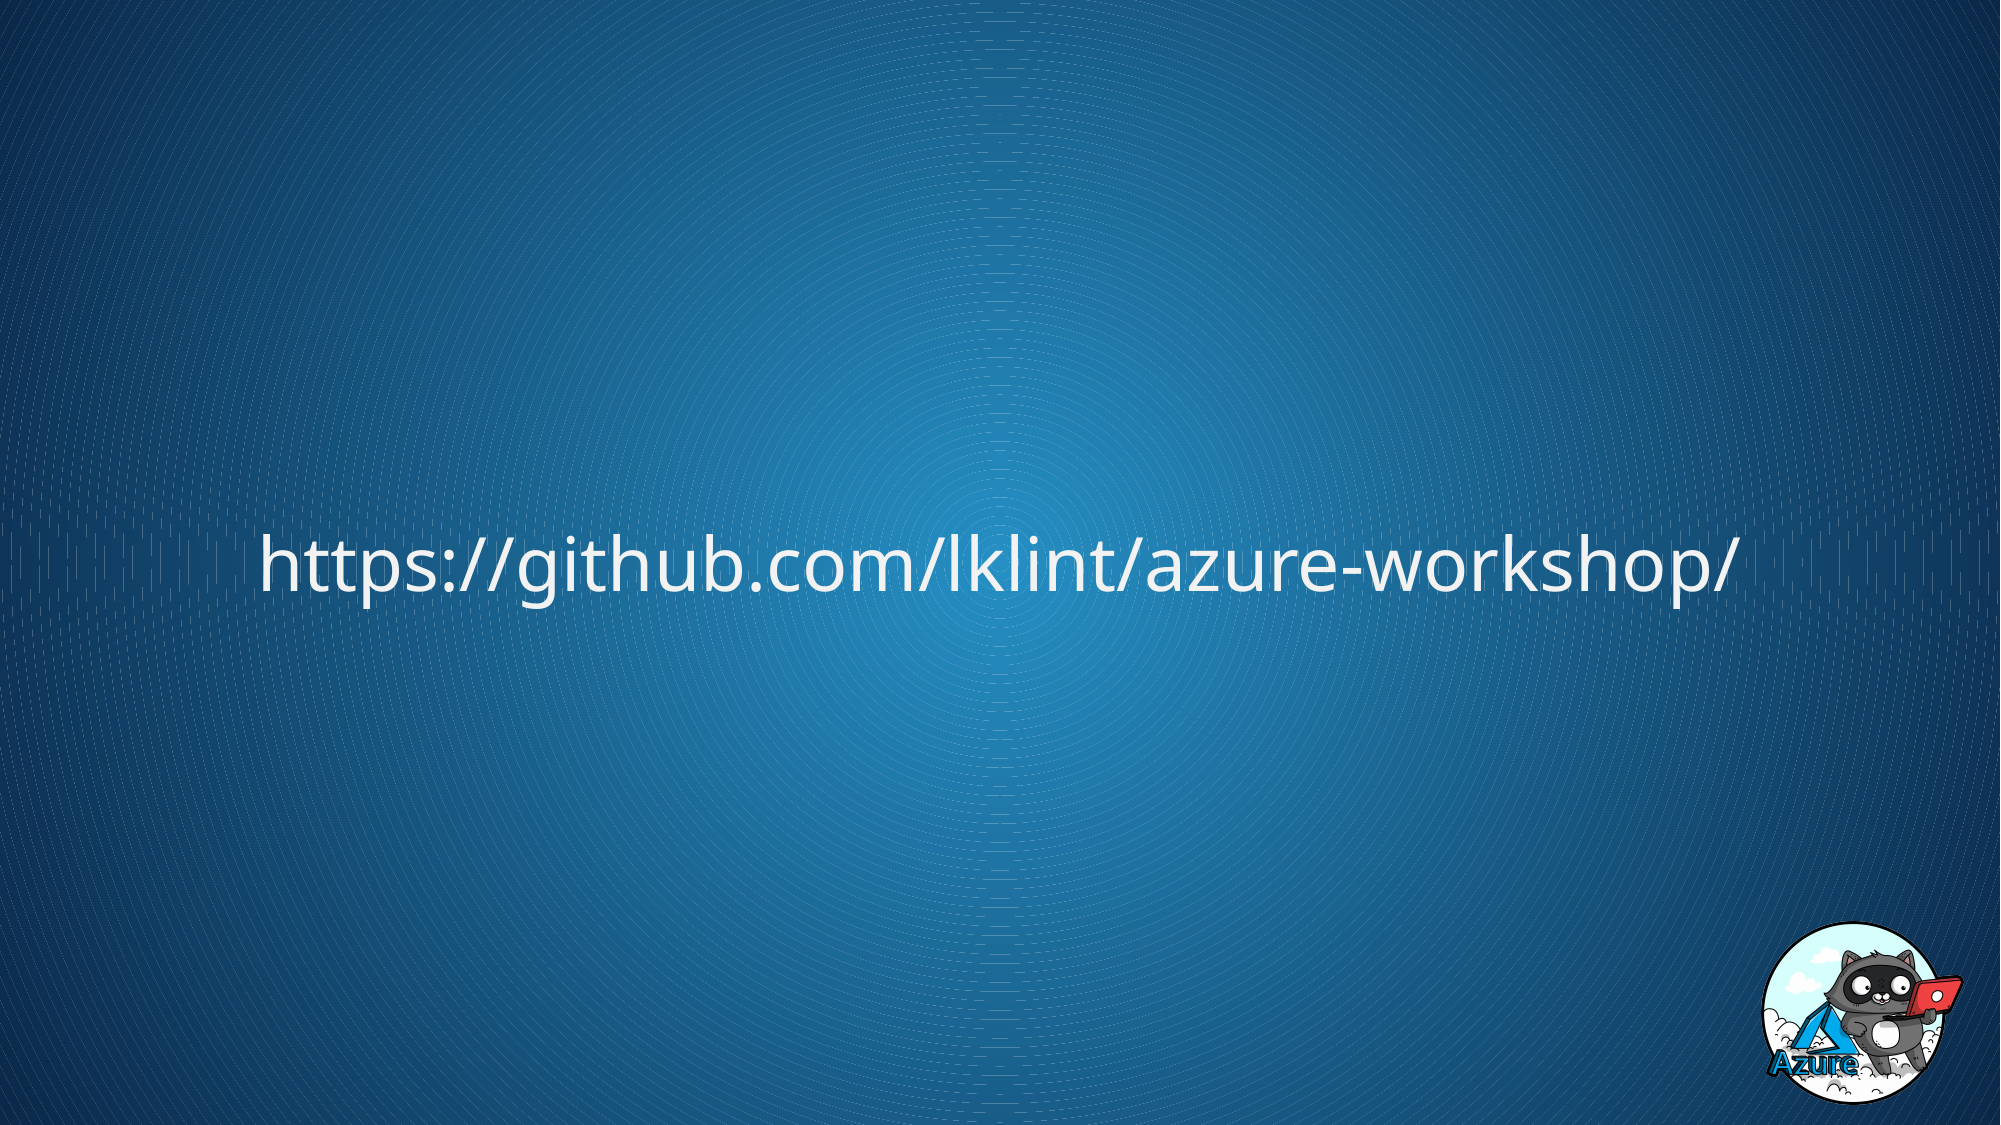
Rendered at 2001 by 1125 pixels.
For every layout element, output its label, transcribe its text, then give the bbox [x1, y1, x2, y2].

text_box https://github.com/lklint/azure-workshop/ [242, 509, 1758, 615]
picture [1761, 921, 1964, 1105]
